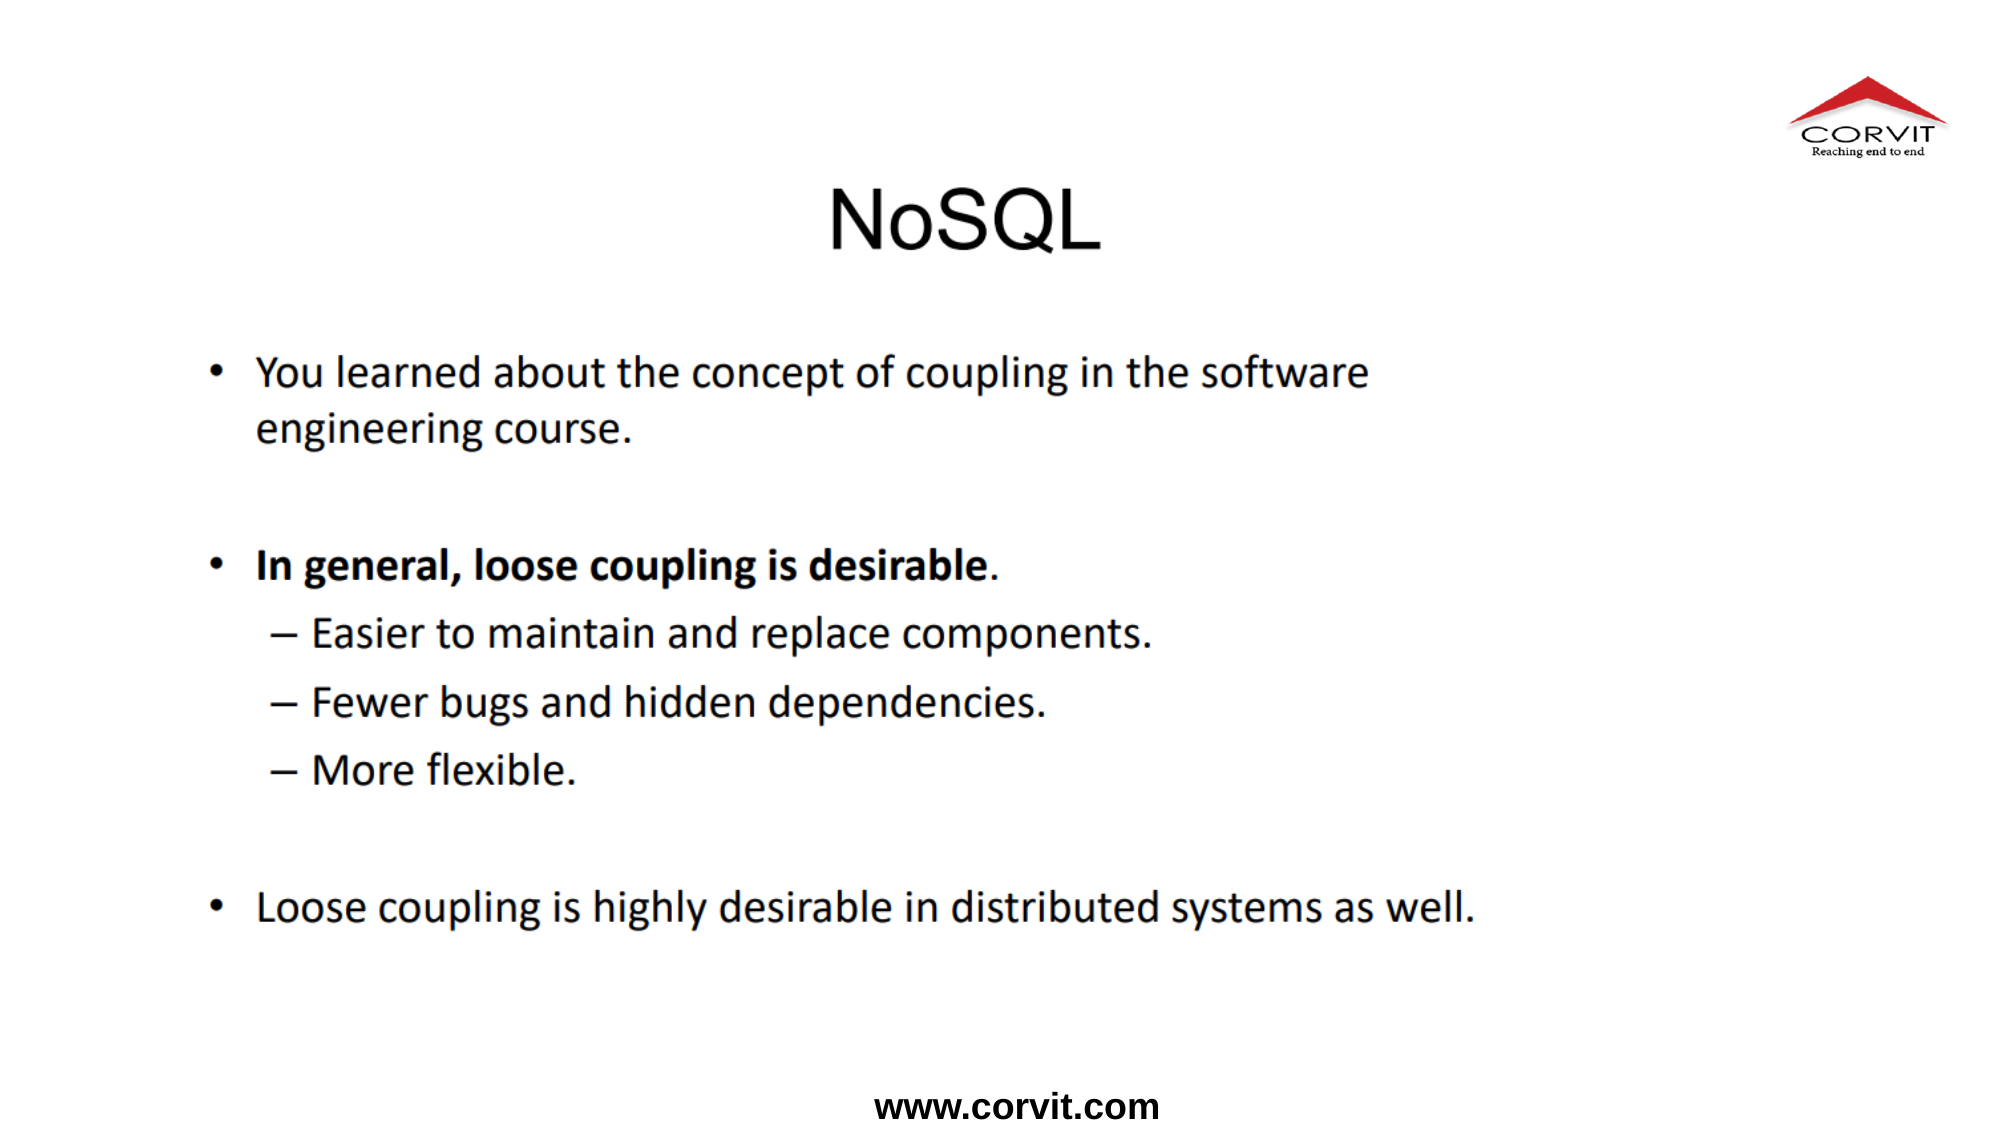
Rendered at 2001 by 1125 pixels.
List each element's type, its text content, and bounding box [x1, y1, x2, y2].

picture [155, 161, 1699, 1043]
picture [1783, 73, 1951, 163]
text_box www.corvit.com [34, 1074, 2000, 1125]
